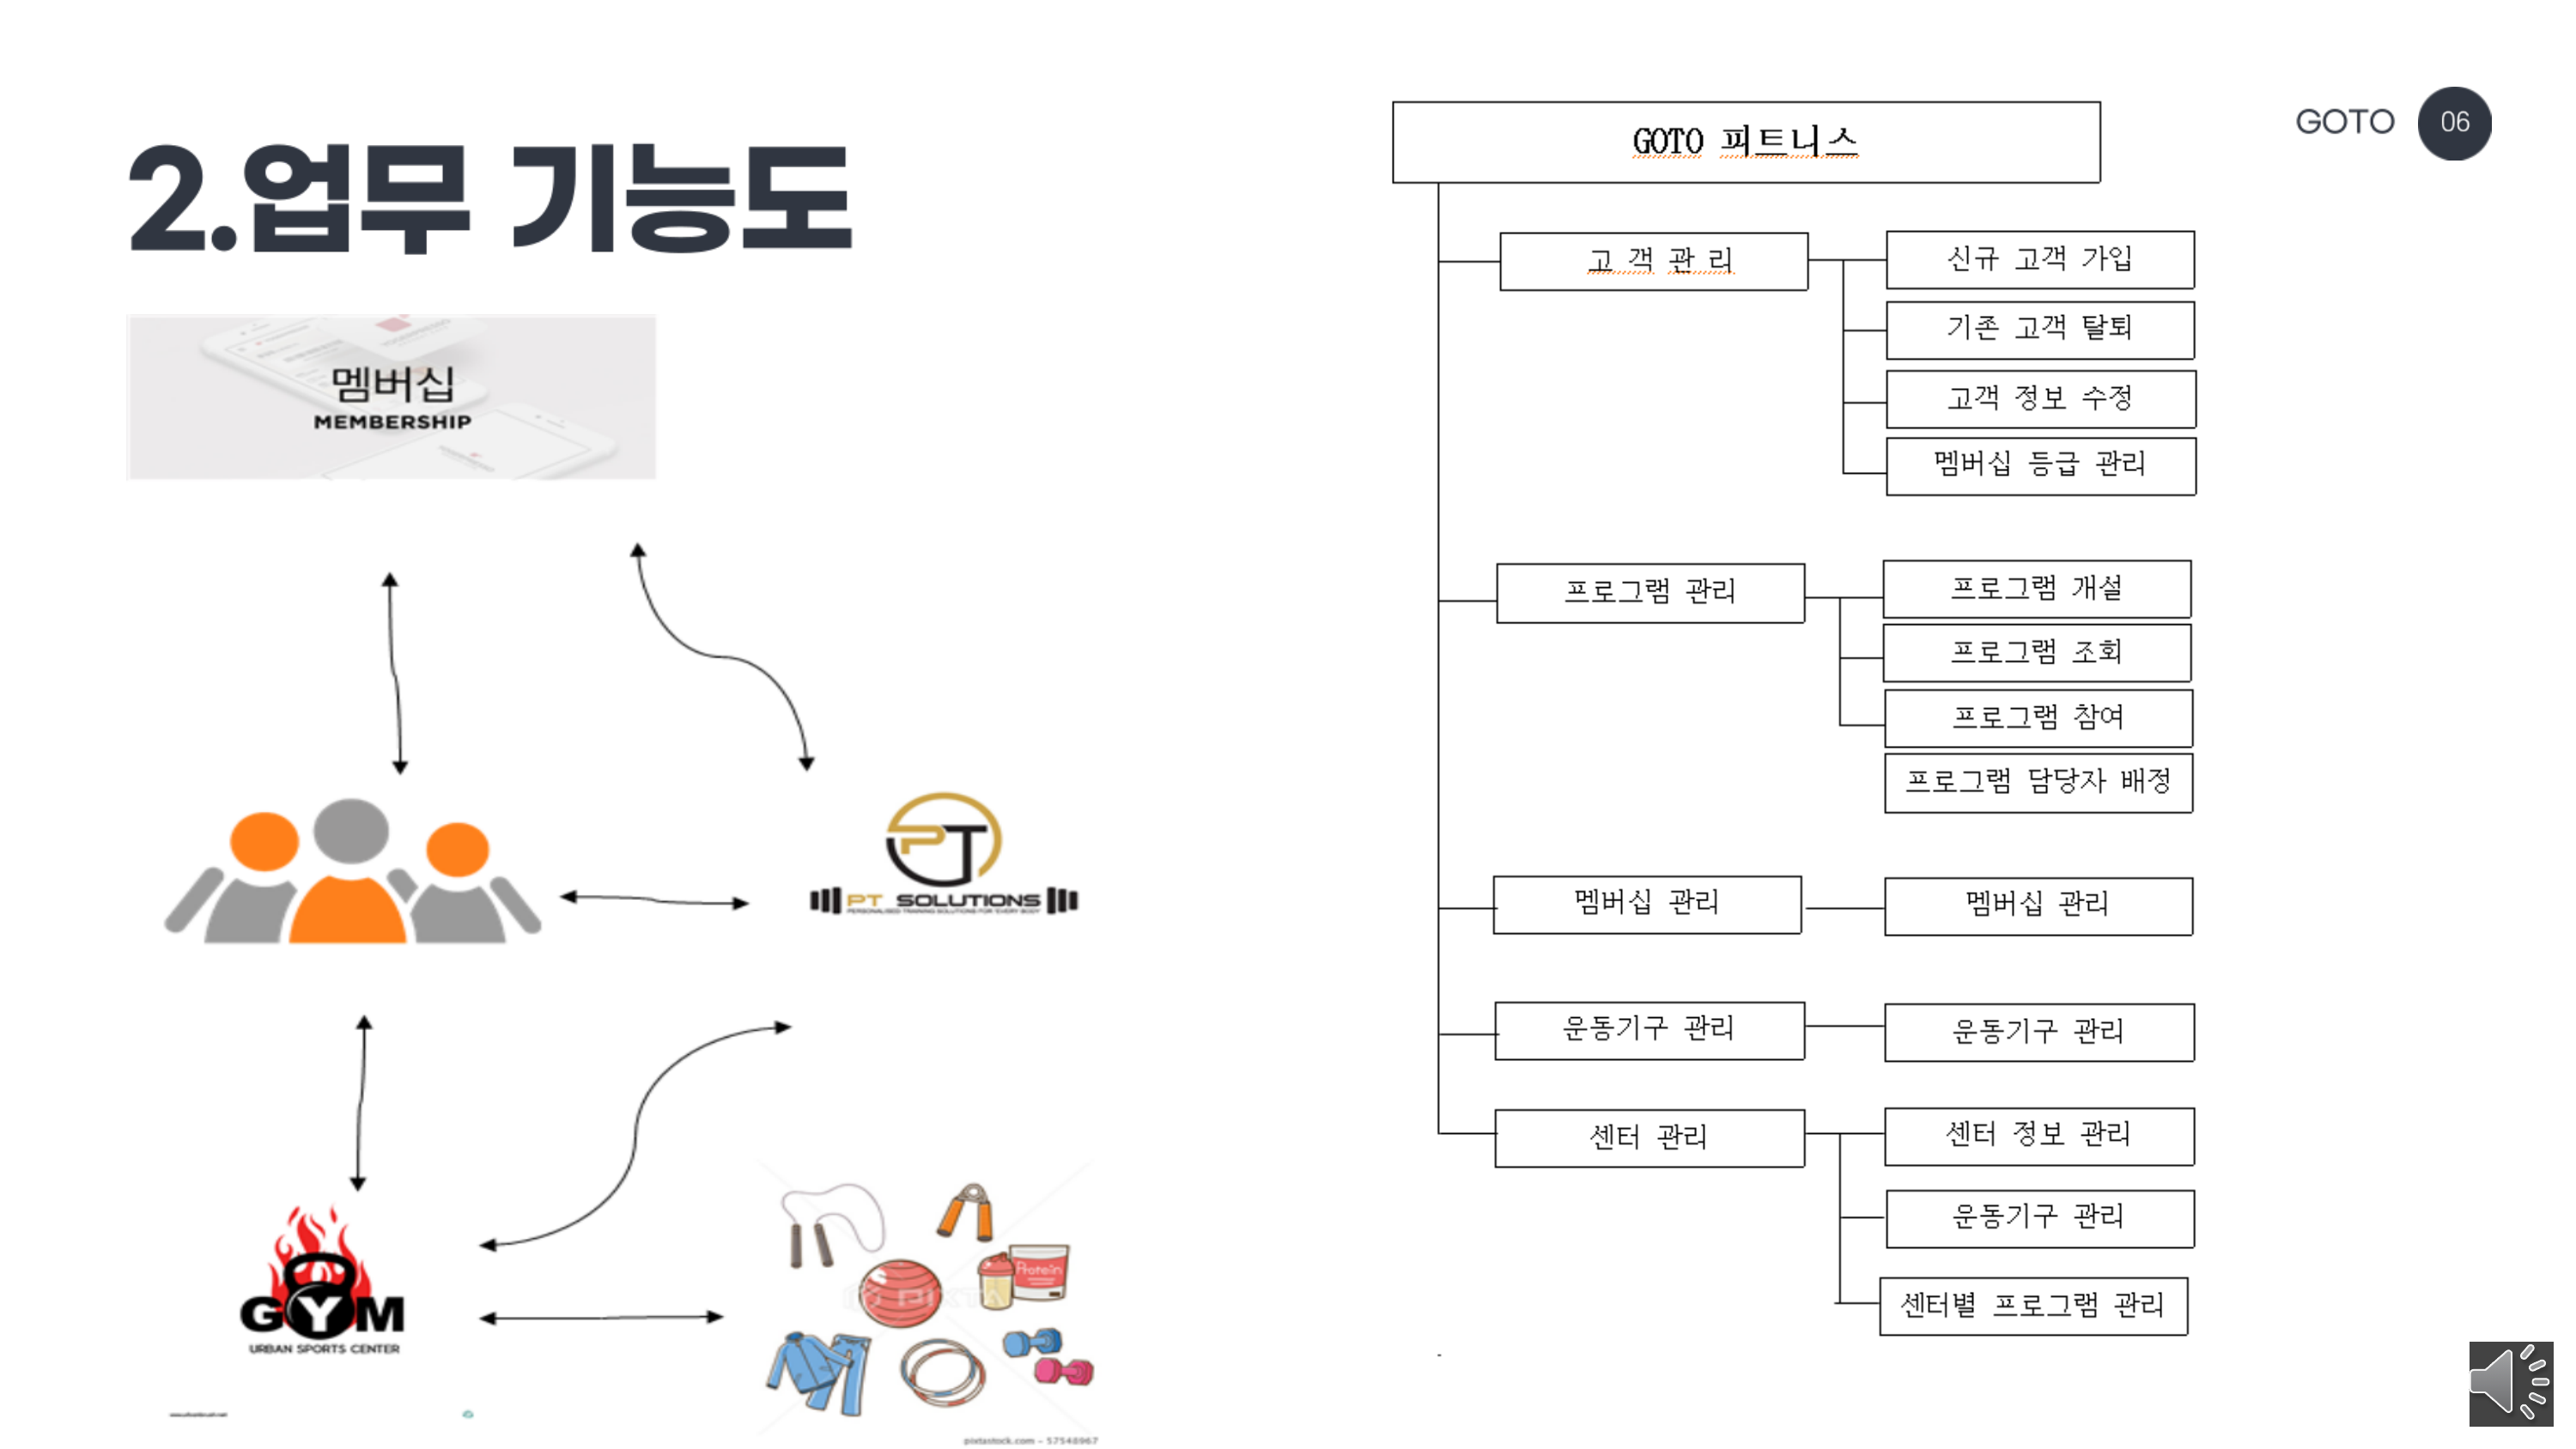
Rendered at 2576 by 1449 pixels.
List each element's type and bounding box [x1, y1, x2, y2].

picture [106, 104, 922, 329]
picture [2468, 1341, 2555, 1428]
text_box [2245, 86, 2498, 161]
picture [1352, 80, 2241, 1369]
text_box [125, 313, 1138, 1449]
